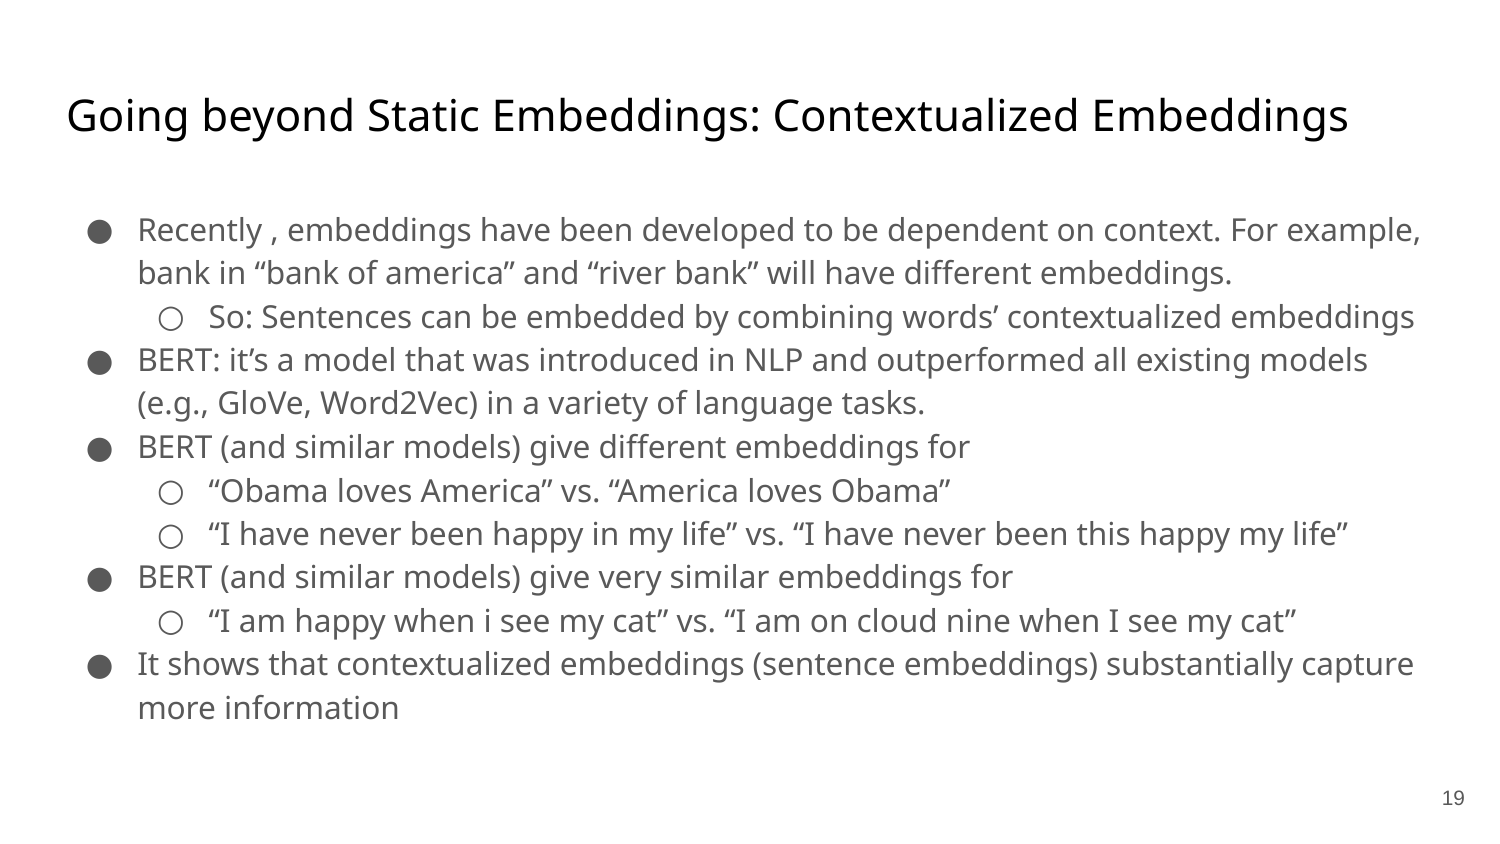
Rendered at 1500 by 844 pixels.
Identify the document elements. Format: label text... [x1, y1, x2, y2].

slide_number ‹#› [1389, 764, 1480, 830]
title Going beyond Static Embeddings: Contextualized Embeddings [51, 72, 1449, 167]
list Recently , embeddings have been developed to be dependent on context. For example, bank in “bank of america” and “river bank” will have different embeddings. So: Sentences can be embedded by combining words’ contextualized embeddings BERT: it’s a model that was introduced in NLP and outperformed all existing models (e.g., GloVe, Word2Vec) in a variety of language tasks. BERT (and similar models) give different embeddings for “Obama loves America” vs. “America loves Obama” “I have never been happy in my life” vs. “I have never been this happy my life” BERT (and similar models) give very similar embeddings for “I am happy when i see my cat” vs. “I am on cloud nine when I see my cat” It shows that contextualized embeddings (sentence embeddings) substantially capture more information [51, 189, 1449, 750]
